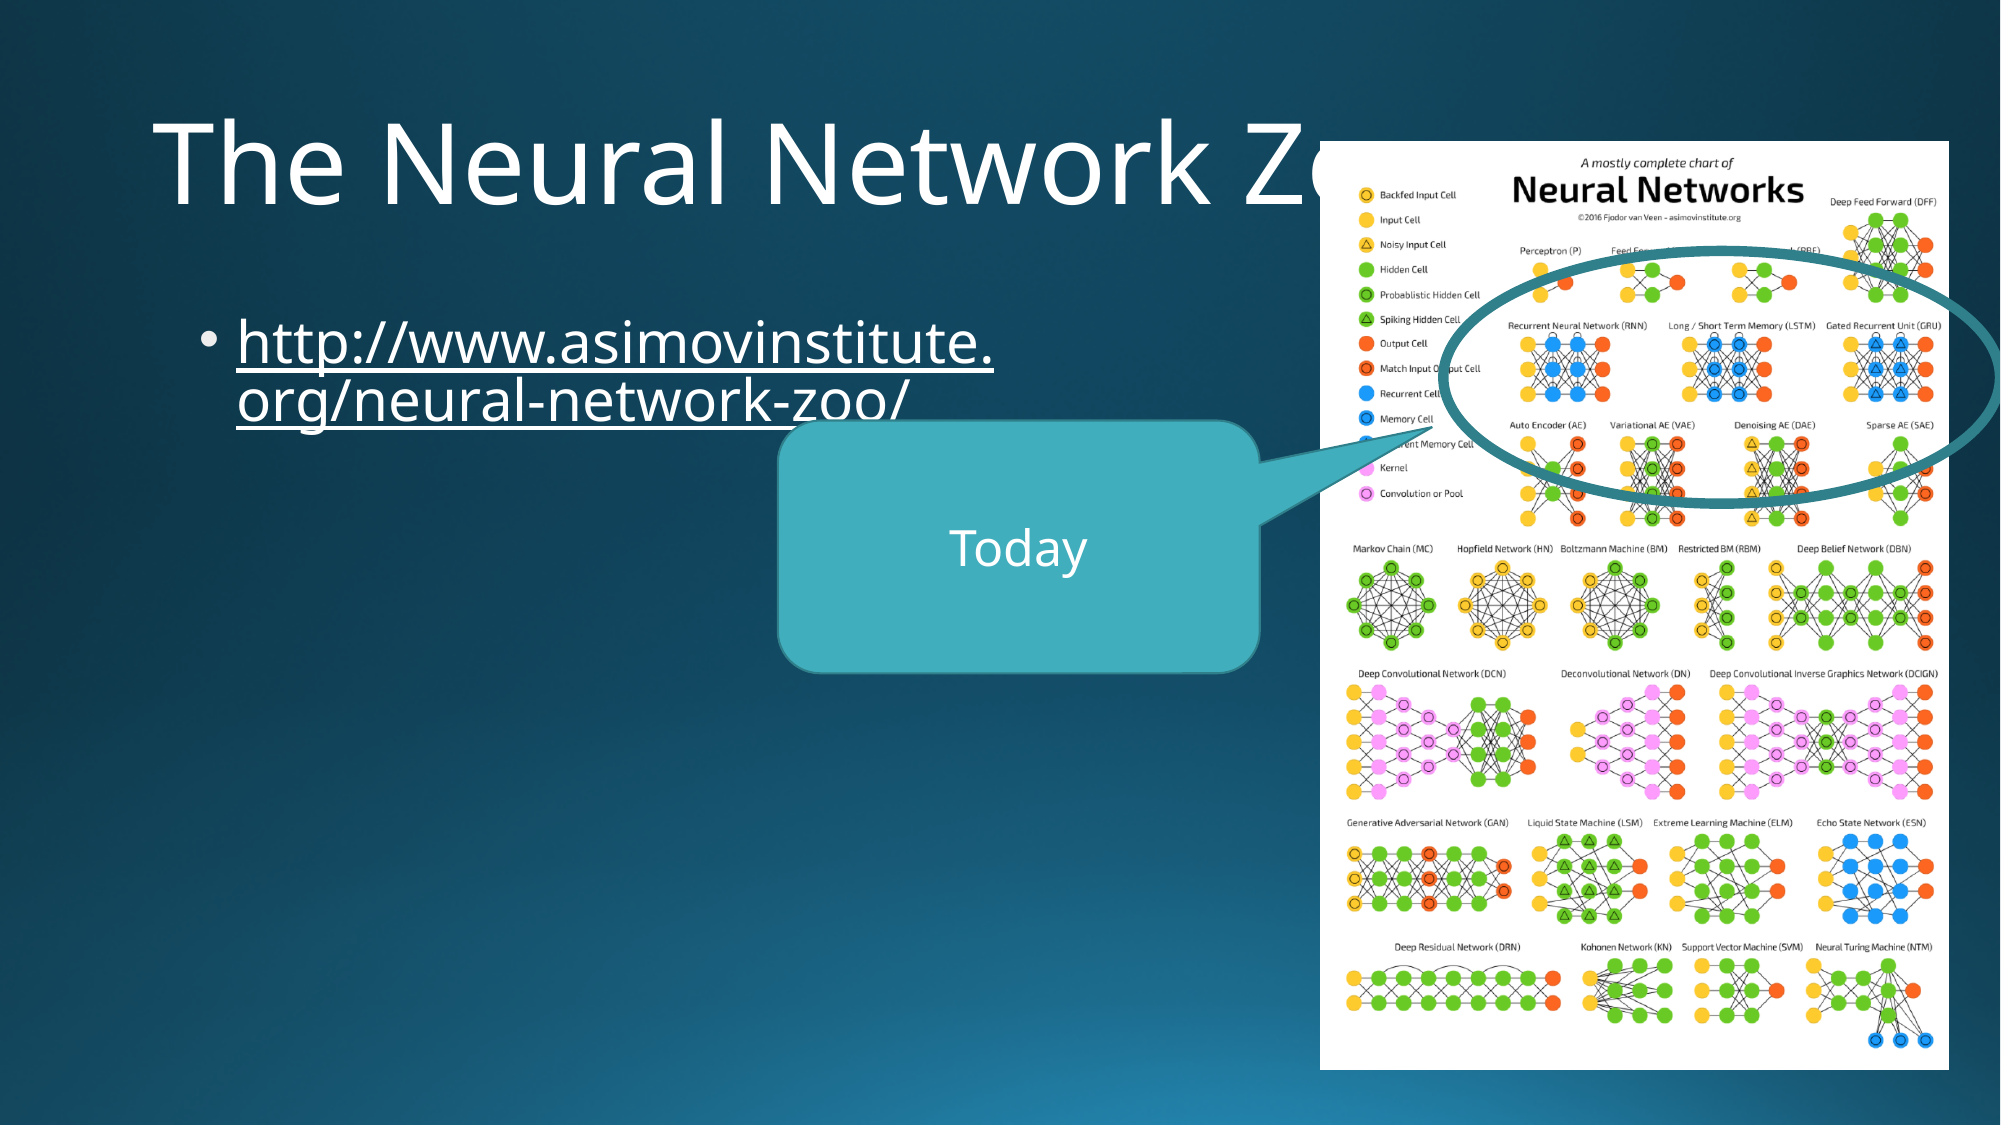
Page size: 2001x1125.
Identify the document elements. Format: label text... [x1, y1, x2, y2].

picture [0, 0, 2001, 1125]
title The Neural Network Zoo [137, 59, 1863, 278]
text_box [1949, 303, 2000, 452]
text_box Today [776, 419, 1320, 675]
list http://www.asimovinstitute.org/neural-network-zoo/ [183, 299, 1028, 1014]
